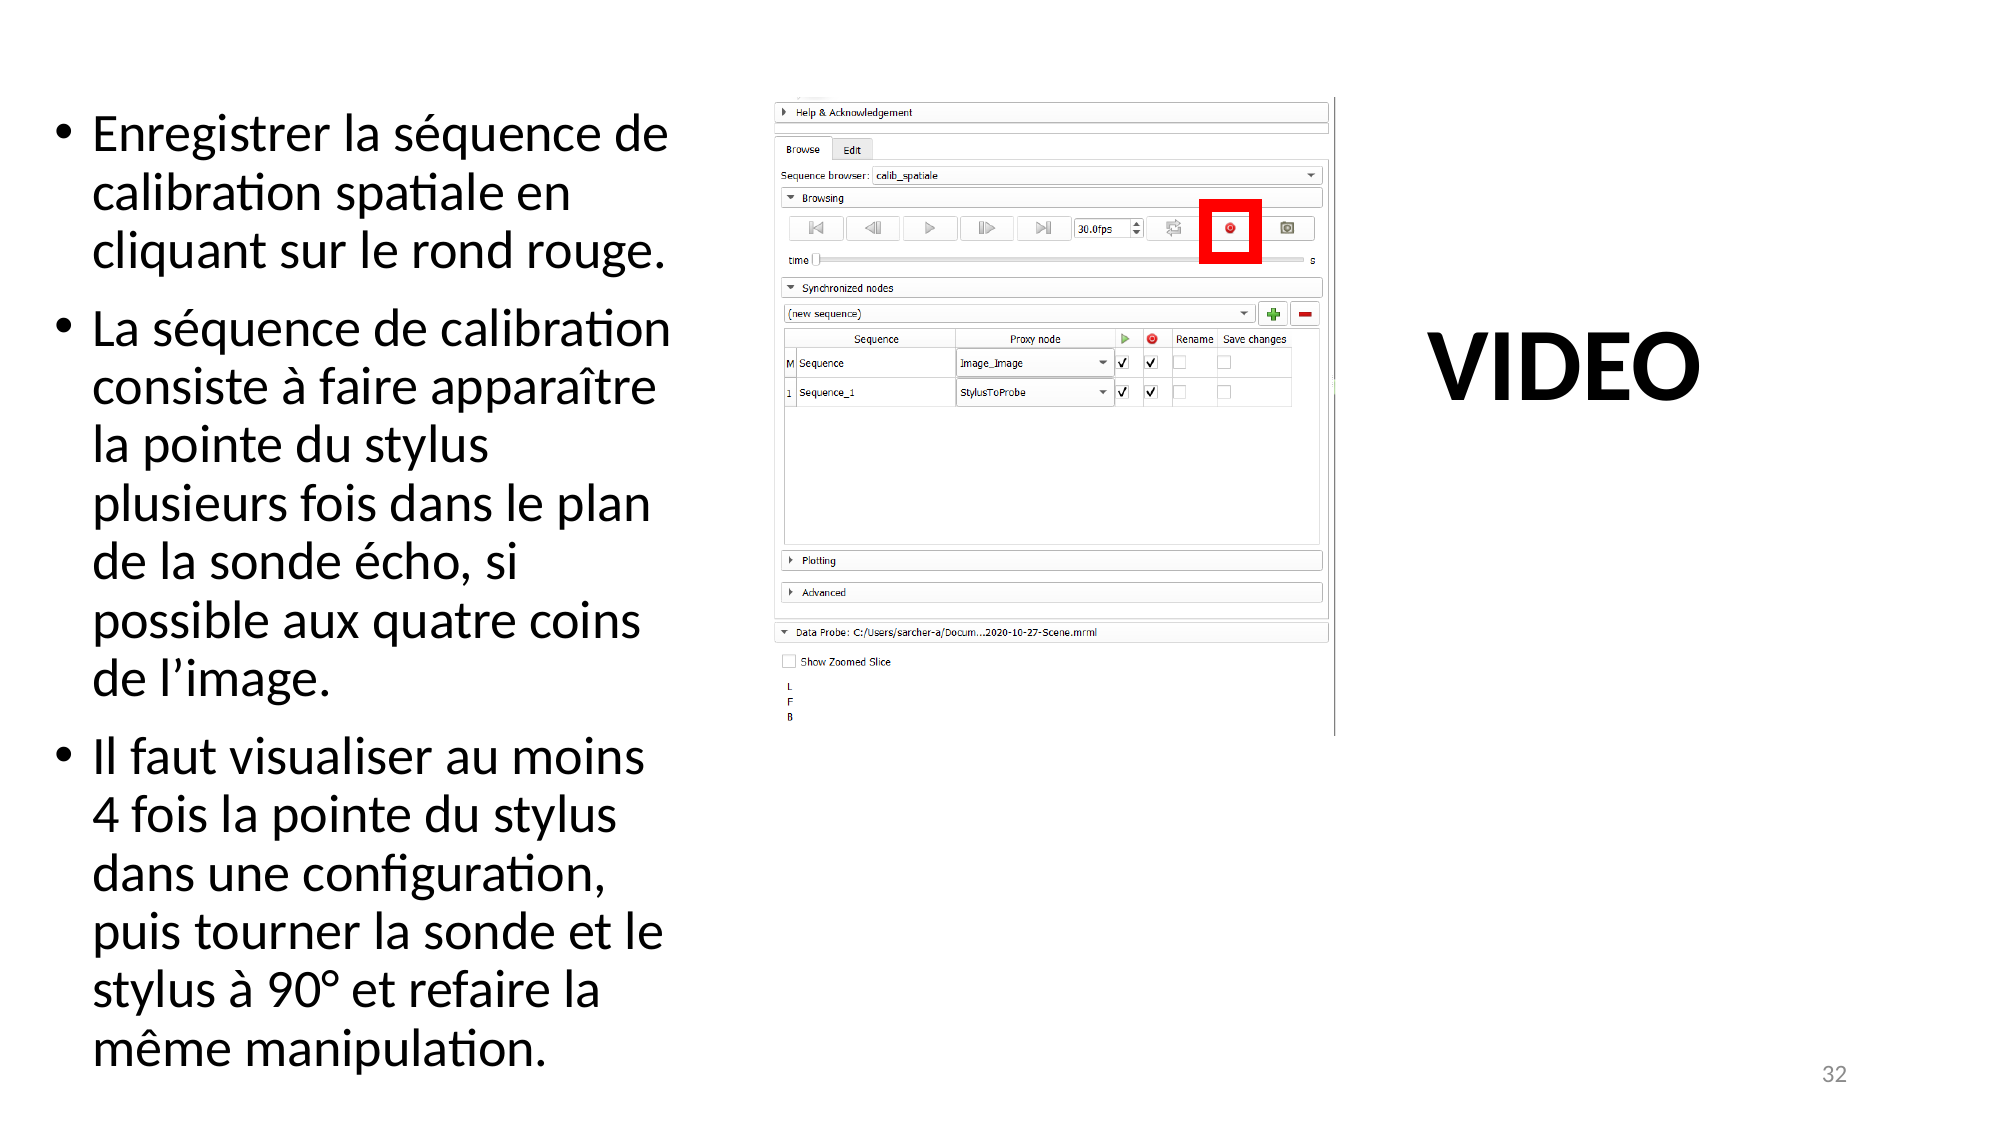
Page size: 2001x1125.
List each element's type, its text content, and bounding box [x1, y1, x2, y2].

slide_number 32 [1412, 1042, 1863, 1103]
text_box VIDEO [1412, 289, 1975, 429]
list Enregistrer la séquence de calibration spatiale en cliquant sur le rond rouge. La séquence de calibration consiste à faire apparaître la pointe du stylus plusieurs fois dans le plan de la sonde écho, si possible aux quatre coins de l’image. Il faut visualiser au moins 4 fois la pointe du stylus dans une configuration, puis tourner la sonde et le stylus à 90° et refaire la même manipulation. [39, 97, 698, 1106]
picture [774, 97, 1336, 764]
